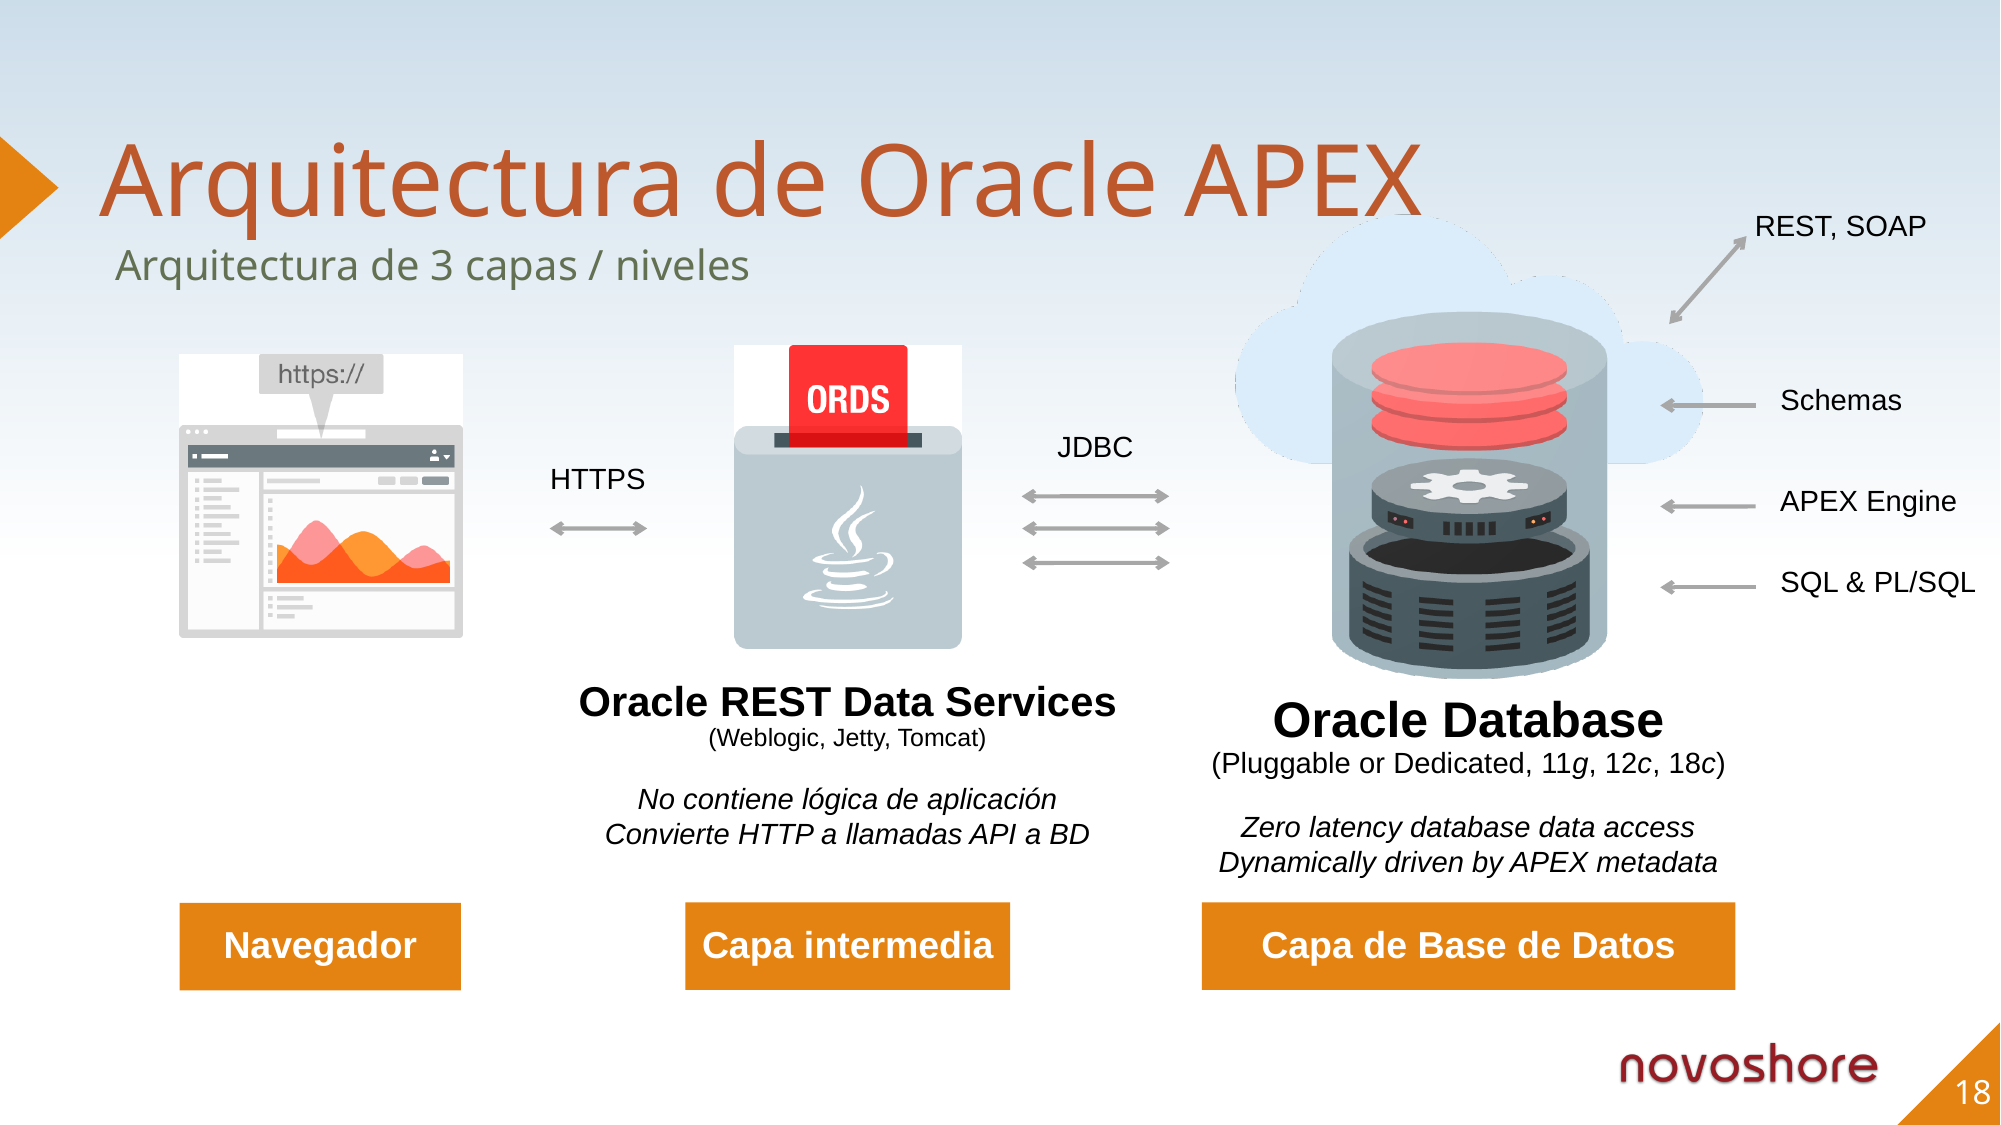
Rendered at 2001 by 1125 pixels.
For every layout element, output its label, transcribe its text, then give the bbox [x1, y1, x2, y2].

text_box Schemas [1780, 384, 2000, 417]
title Arquitectura de Oracle APEX [99, 113, 1896, 211]
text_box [1201, 902, 1736, 991]
text_box [1022, 521, 1170, 536]
text_box [1022, 555, 1170, 571]
text_box SQL & PL/SQL [1780, 566, 2000, 599]
text_box Zero latency database data access Dynamically driven by APEX metadata [1203, 800, 1734, 886]
list Arquitectura de 3 capas / niveles [96, 202, 1892, 321]
slide_number 18 [1891, 1014, 1992, 1117]
text_box JDBC [1031, 432, 1160, 465]
picture [733, 345, 962, 649]
text_box Oracle Database (Pluggable or Dedicated, 11g, 12c, 18c) [1201, 694, 1736, 781]
text_box [1021, 489, 1170, 504]
picture [1617, 1034, 1881, 1097]
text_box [685, 902, 1011, 991]
picture [179, 354, 463, 639]
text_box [179, 902, 462, 991]
text_box REST, SOAP [1754, 211, 2000, 244]
text_box No contiene lógica de aplicación Convierte HTTP a llamadas API a BD [589, 773, 1106, 858]
text_box [549, 521, 648, 536]
text_box Oracle REST Data Services (Weblogic, Jetty, Tomcat) [536, 680, 1160, 753]
text_box [1716, 236, 1747, 271]
text_box HTTPS [534, 464, 662, 497]
picture [1225, 205, 1712, 692]
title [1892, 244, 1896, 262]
text_box APEX Engine [1780, 485, 2000, 518]
